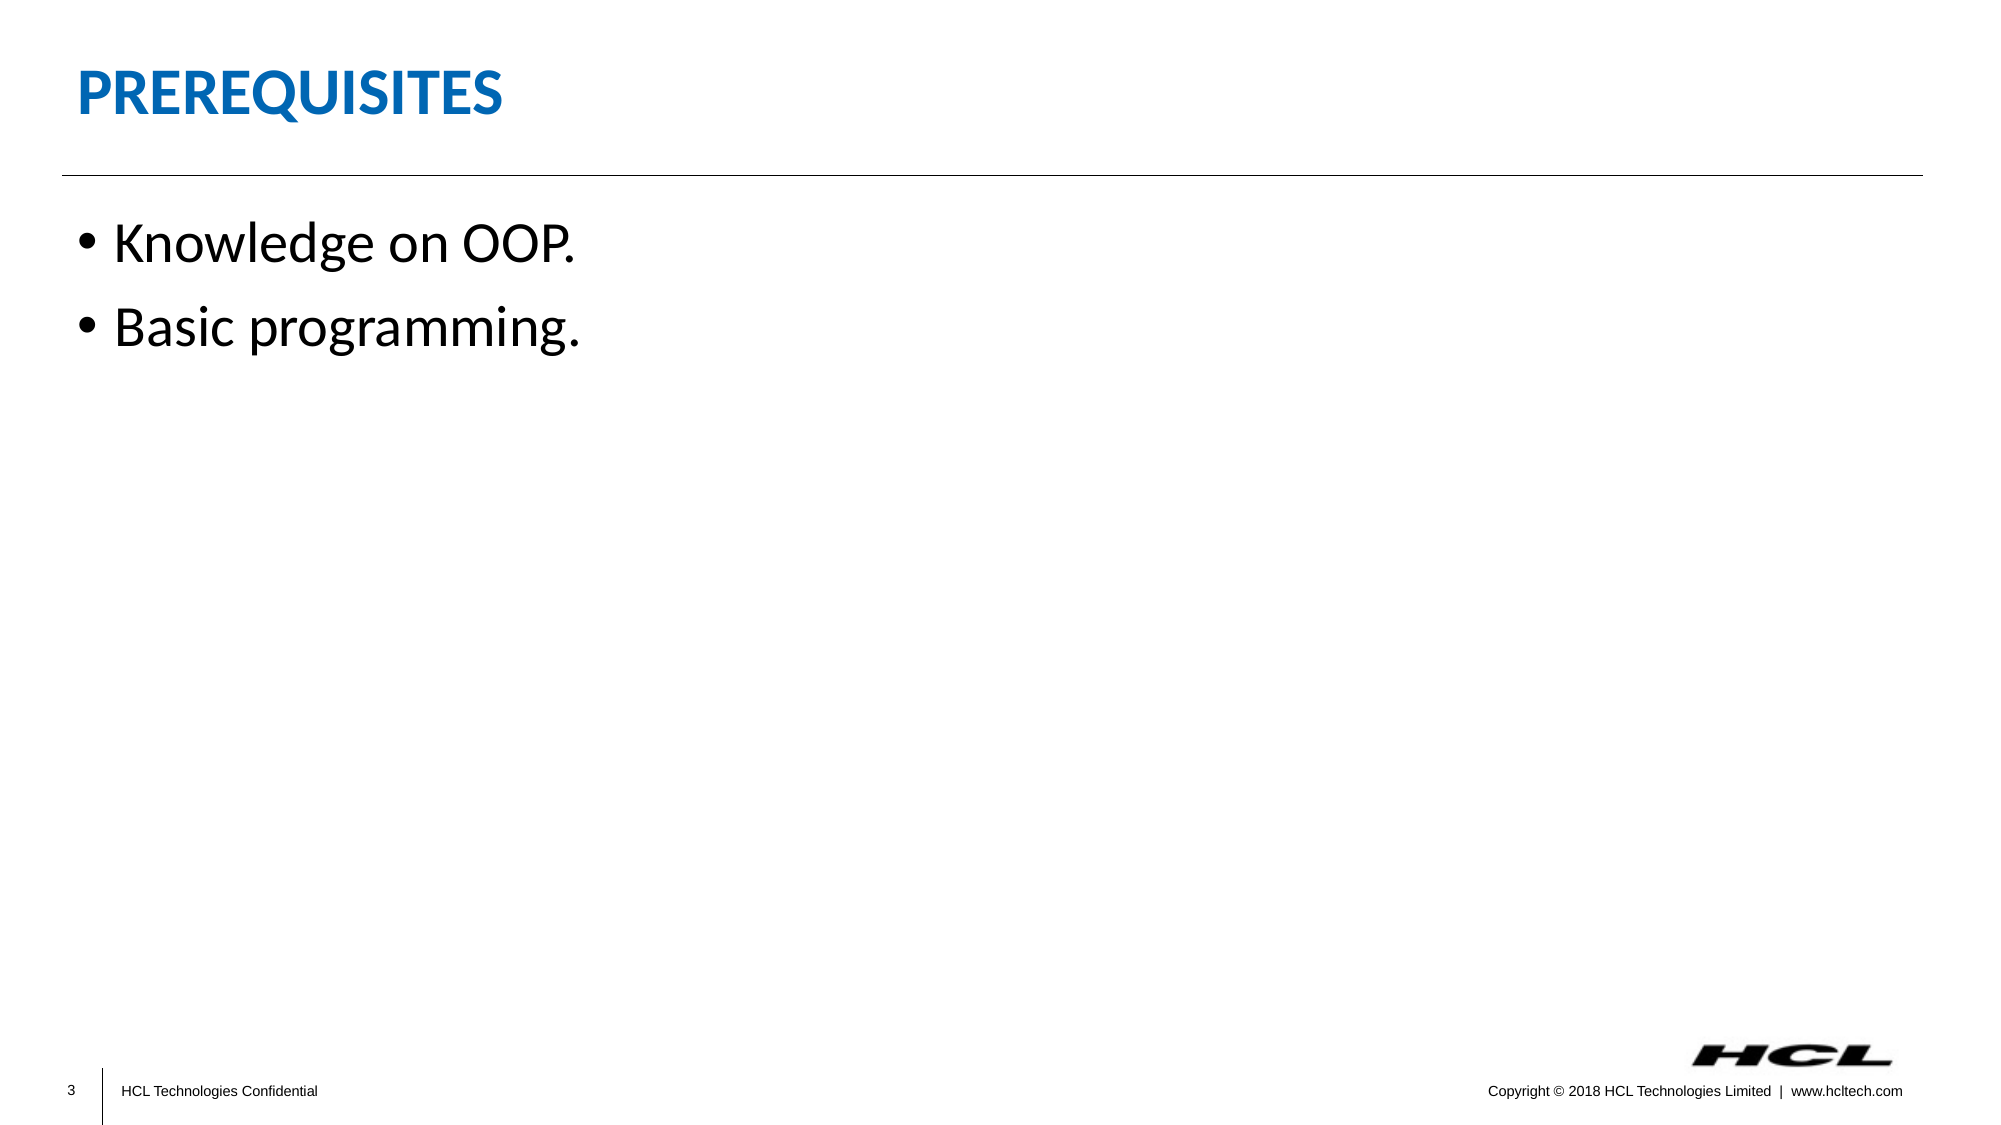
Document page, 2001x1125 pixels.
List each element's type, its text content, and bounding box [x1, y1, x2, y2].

list Knowledge on OOP. Basic programming. [62, 204, 1924, 1014]
picture [1660, 1024, 1924, 1080]
title Prerequisites [62, 42, 1781, 144]
